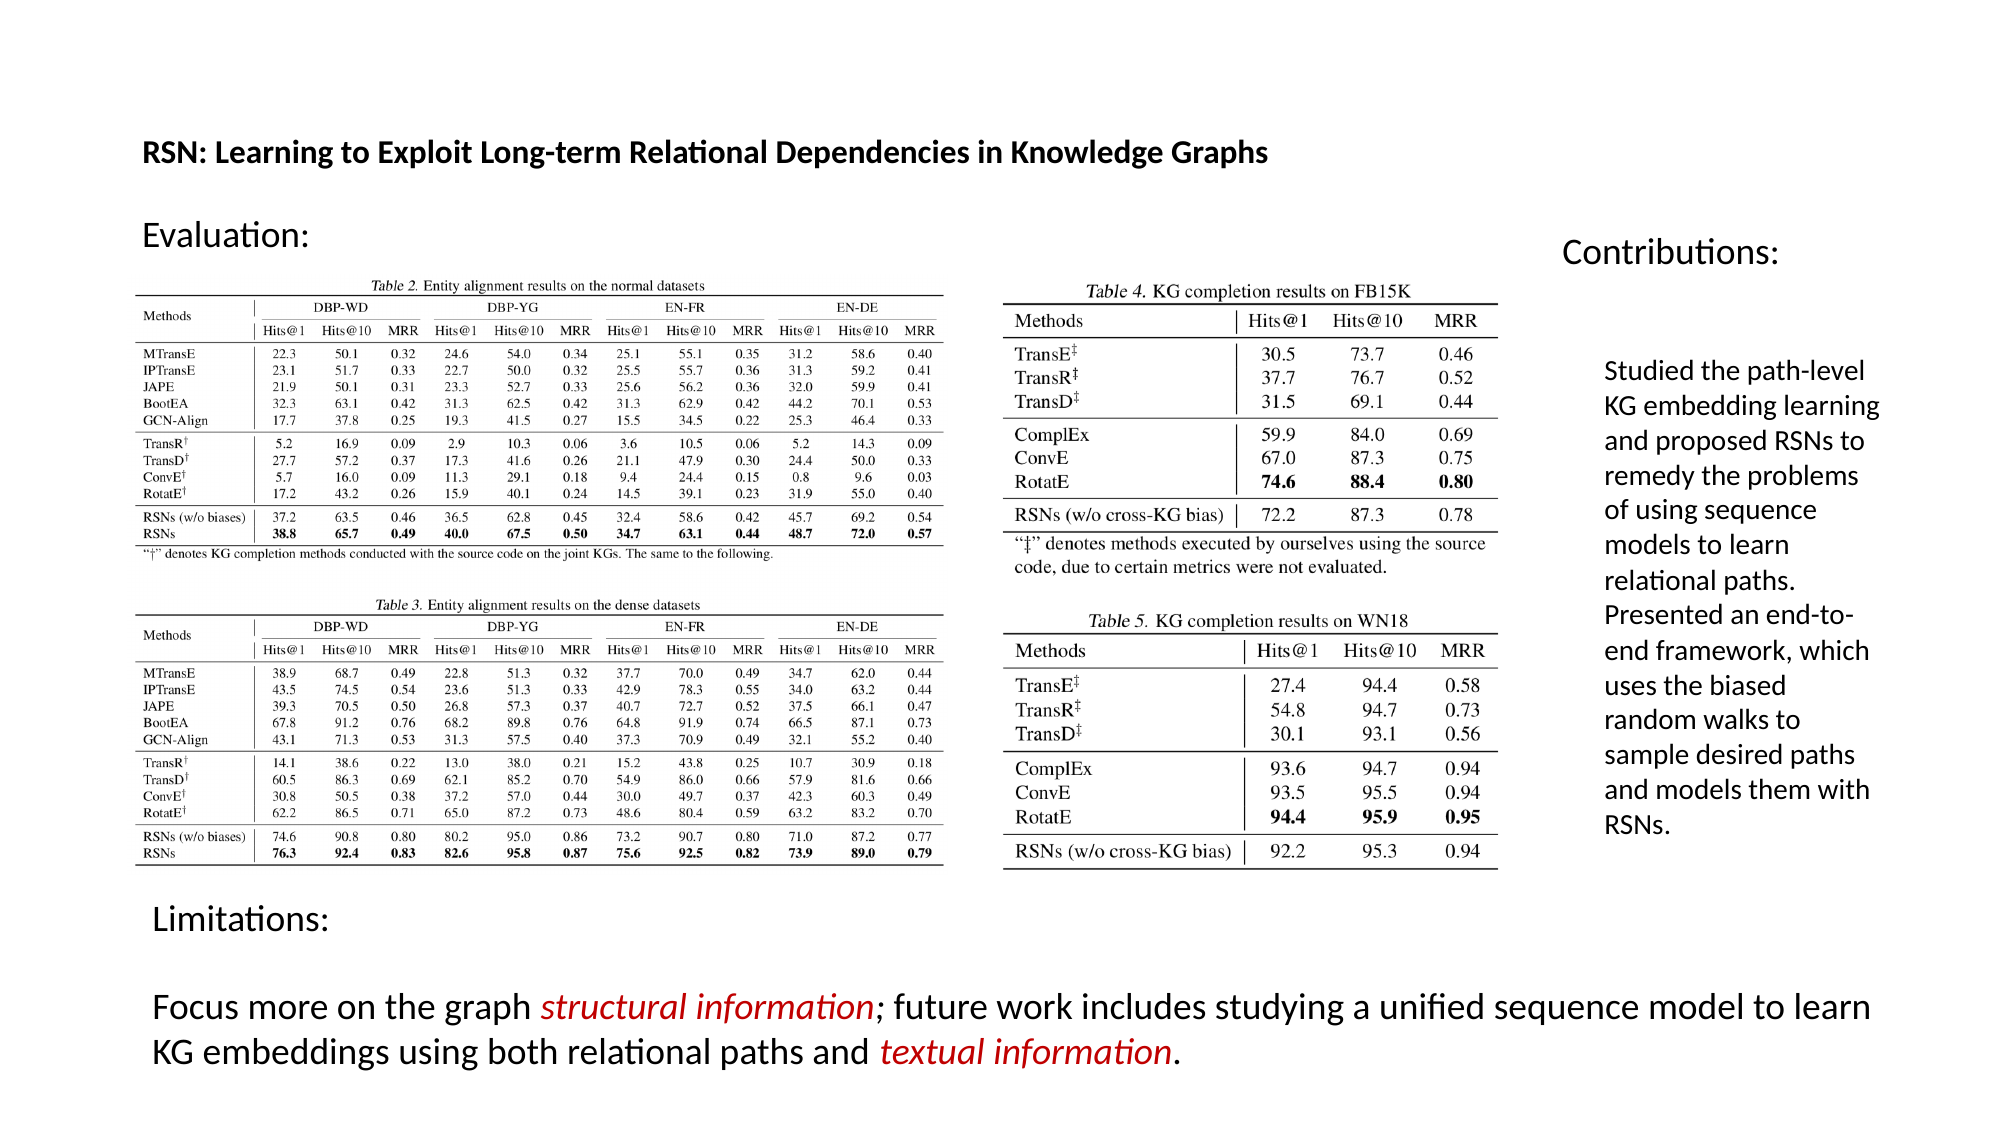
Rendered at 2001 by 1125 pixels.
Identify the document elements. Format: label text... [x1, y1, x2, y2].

picture [127, 274, 948, 875]
picture [999, 276, 1506, 875]
text_box RSN: Learning to Exploit Long-term Relational Dependencies in Knowledge Graphs [127, 113, 1628, 192]
text_box Contributions: [1547, 219, 1989, 280]
text_box Focus more on the graph structural information; future work includes studying a unified sequence model to learn KG embeddings using both relational paths and textual information. [137, 974, 1896, 1125]
text_box Evaluation: [127, 202, 756, 263]
text_box Studied the path-level KG embedding learning and proposed RSNs to remedy the problems of using sequence models to learn relational paths. Presented an end-to-end framework, which uses the biased random walks to sample desired paths and models them with RSNs. [1589, 343, 1896, 893]
text_box Limitations: [137, 886, 538, 946]
